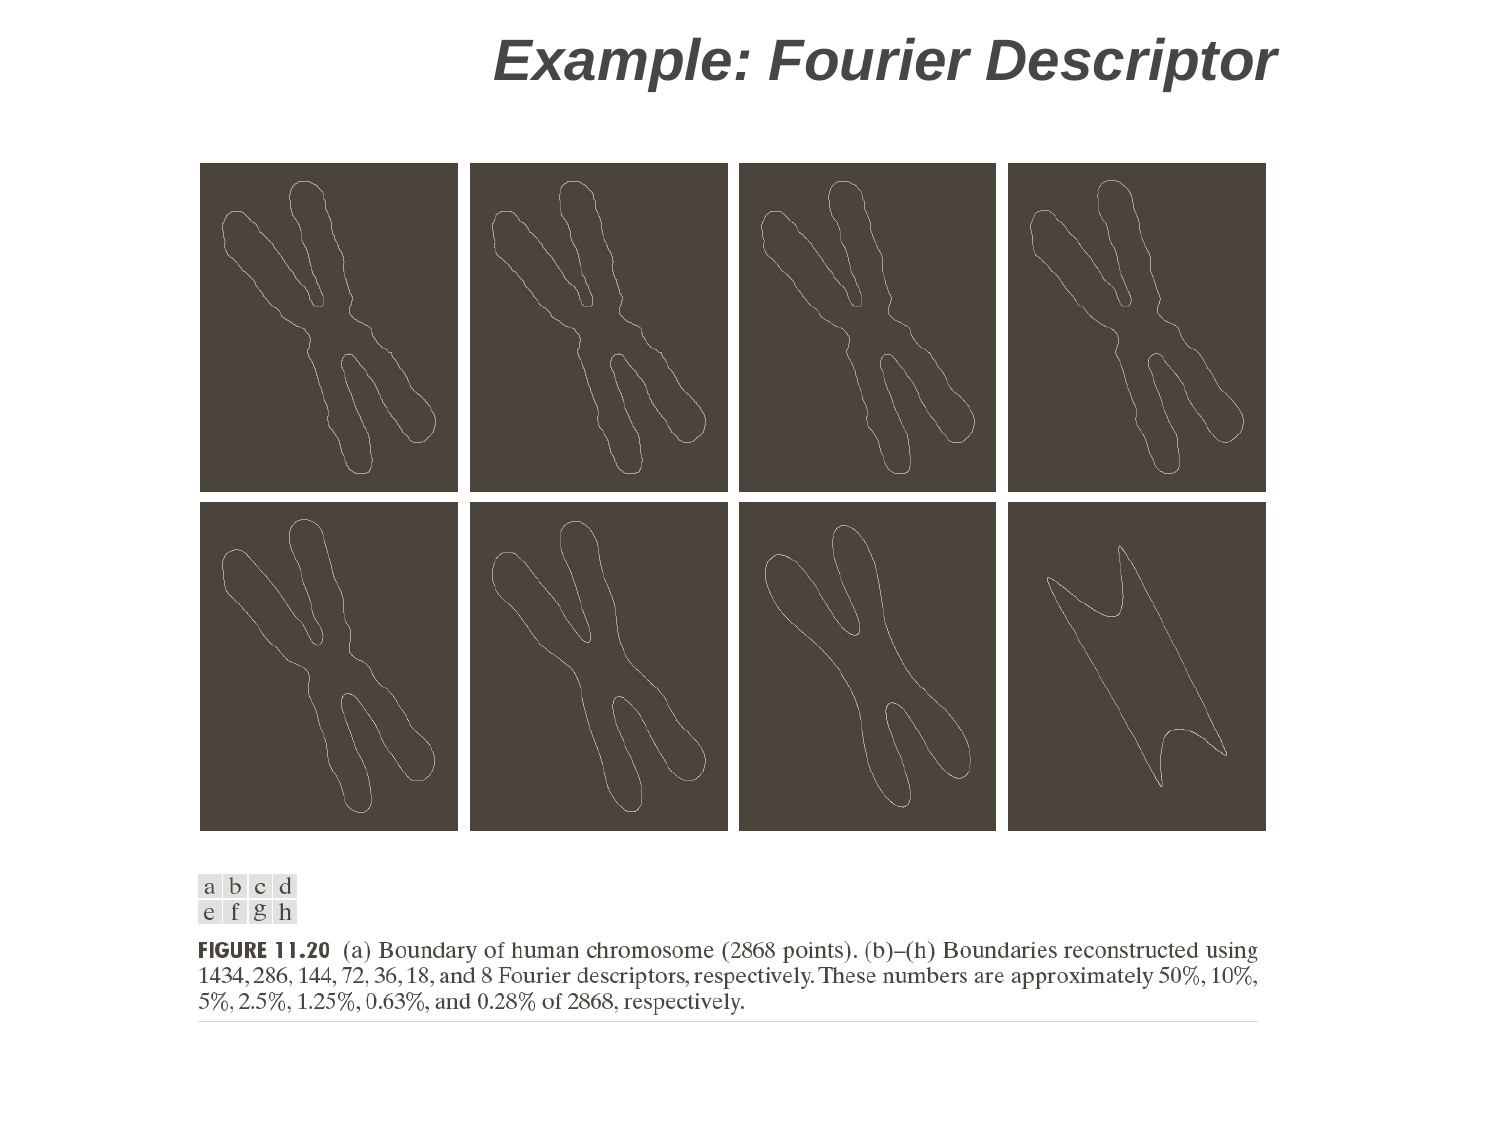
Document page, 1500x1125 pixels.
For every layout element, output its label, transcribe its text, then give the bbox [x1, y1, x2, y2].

text_box Example: Fourier Descriptor [478, 14, 1310, 100]
picture [194, 869, 1270, 1036]
picture [194, 158, 1270, 835]
